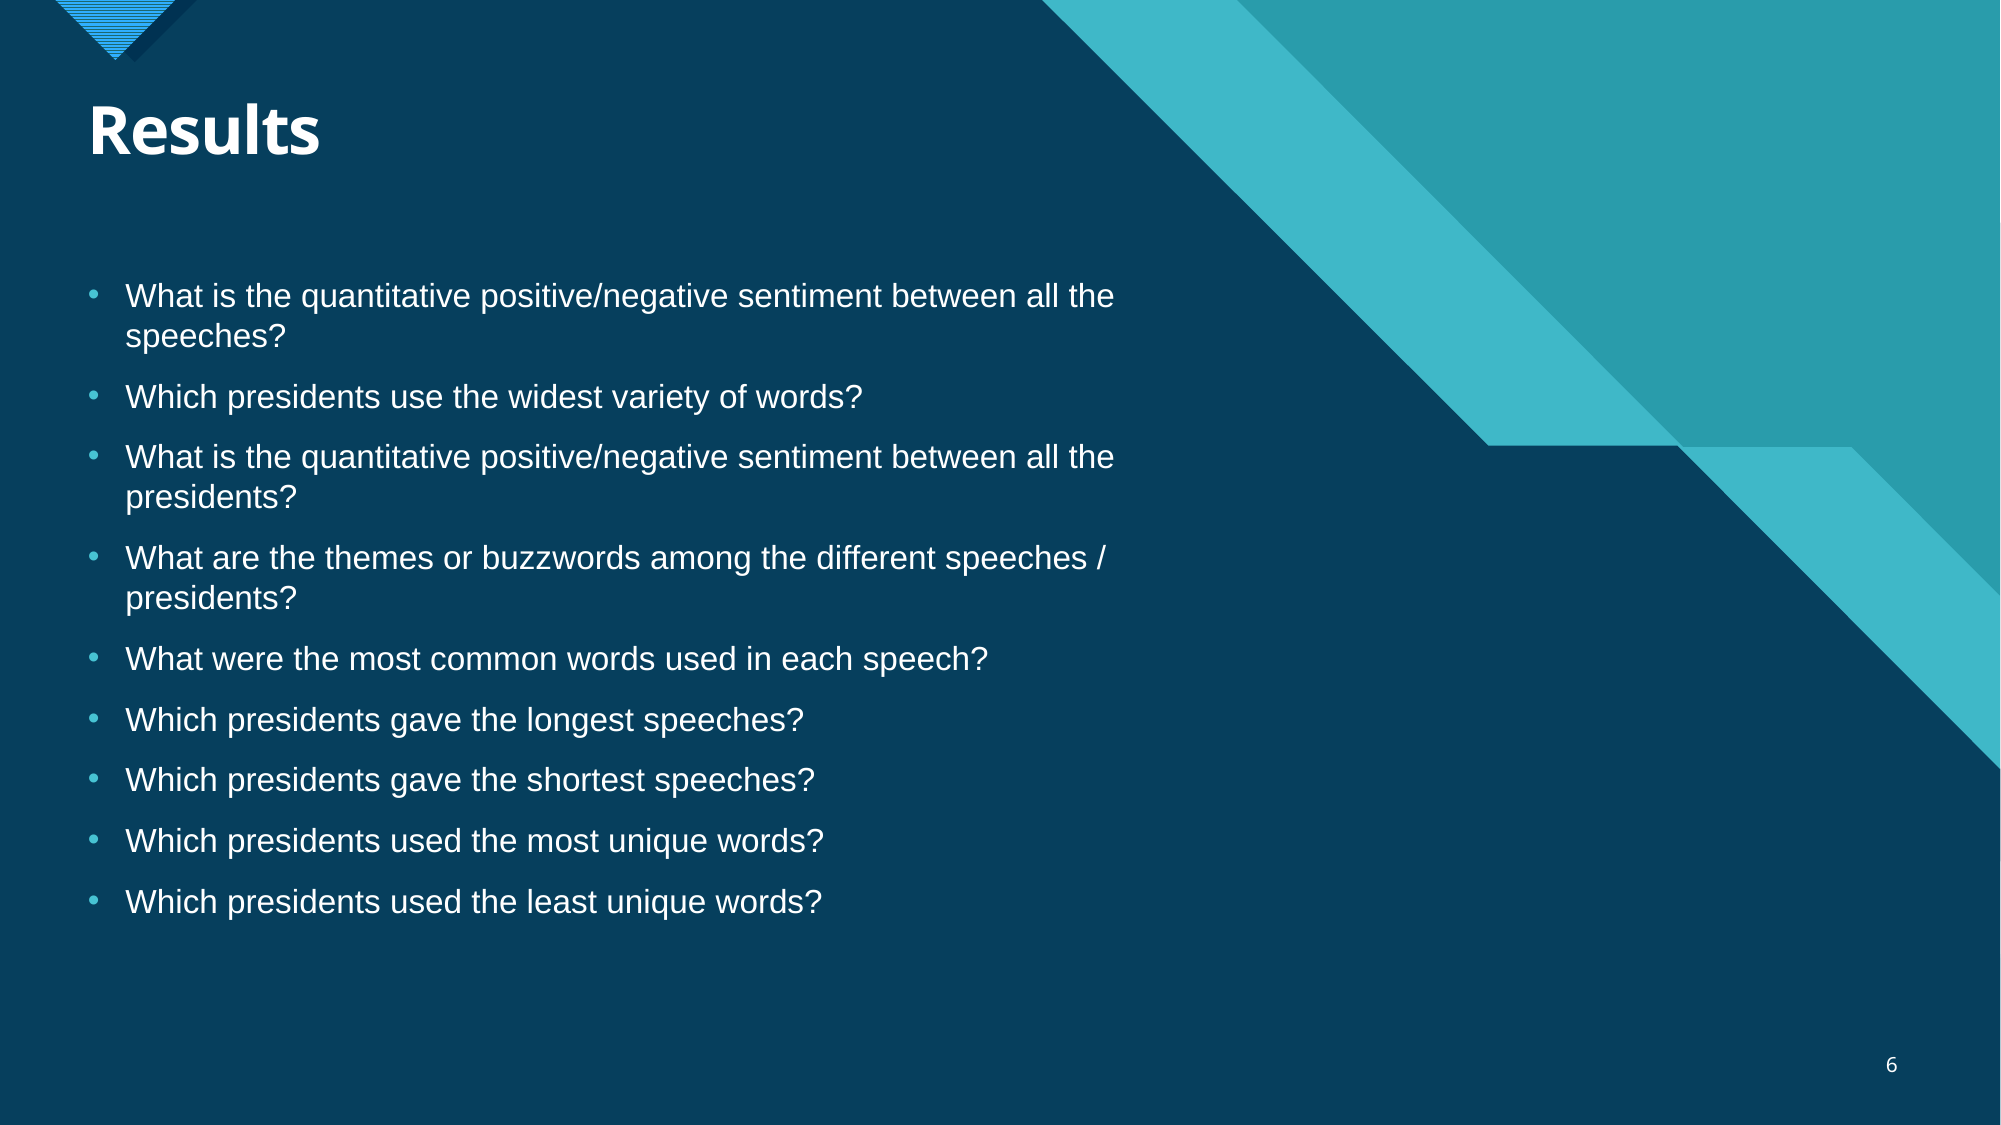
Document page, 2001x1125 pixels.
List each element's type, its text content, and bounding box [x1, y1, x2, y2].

title Results [72, 89, 1913, 177]
list What is the quantitative positive/negative sentiment between all the speeches? Which presidents use the widest variety of words? What is the quantitative positive/negative sentiment between all the presidents? What are the themes or buzzwords among the different speeches / presidents? What were the most common words used in each speech? Which presidents gave the longest speeches? Which presidents gave the shortest speeches? Which presidents used the most unique words? Which presidents used the least unique words? [72, 266, 1175, 939]
slide_number 6 [1845, 1035, 1913, 1096]
